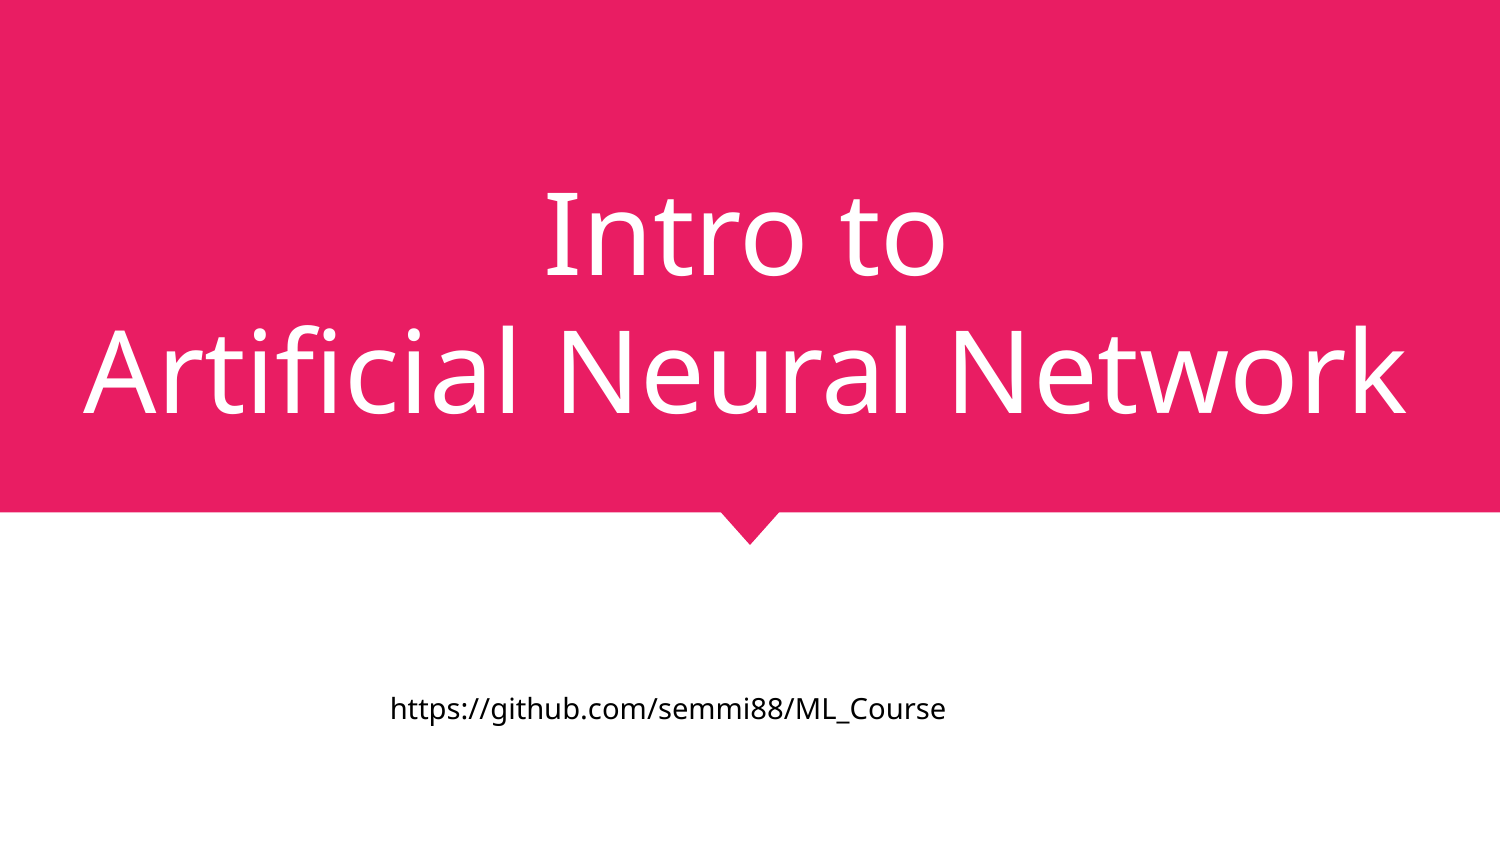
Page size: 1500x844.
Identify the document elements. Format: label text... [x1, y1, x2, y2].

text_box https://github.com/semmi88/ML_Course [374, 674, 1102, 740]
title Intro to Artificial Neural Network [67, 105, 1427, 452]
